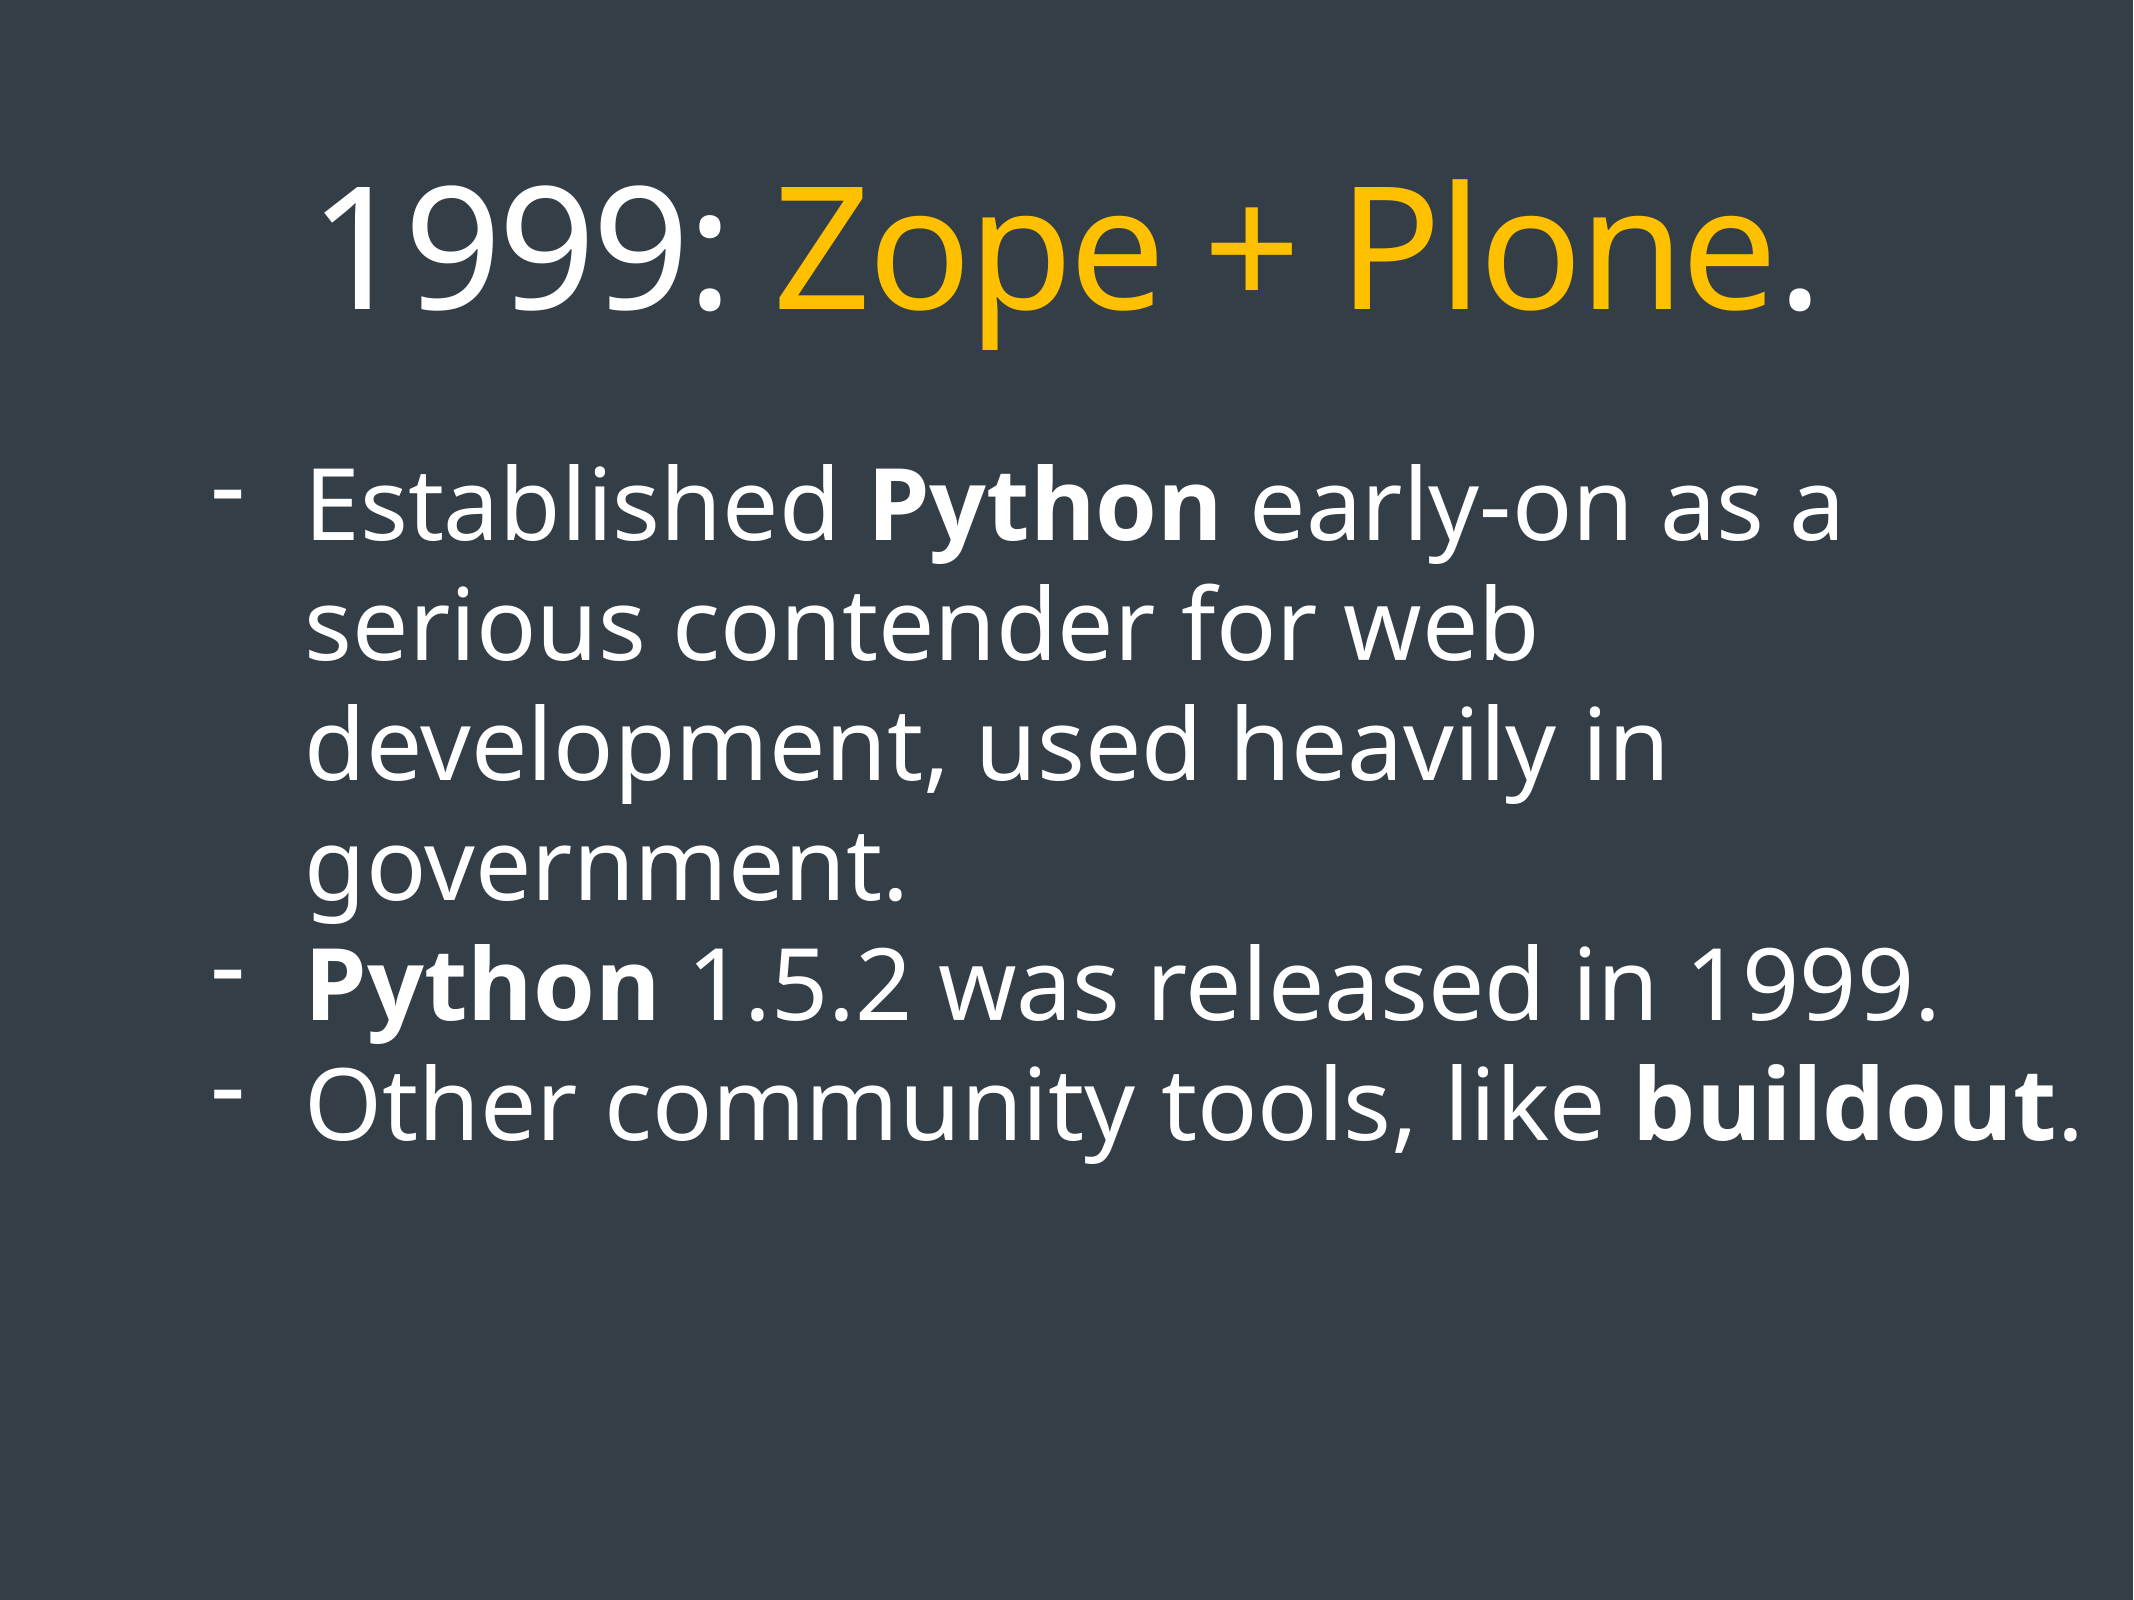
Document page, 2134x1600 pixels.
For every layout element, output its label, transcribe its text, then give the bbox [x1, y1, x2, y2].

title 1999: Zope + Plone. [106, 41, 2027, 443]
text_box Established Python early-on as a serious contender for web development, used heavily in government. Python 1.5.2 was released in 1999. Other community tools, like buildout. [202, 431, 2134, 1169]
